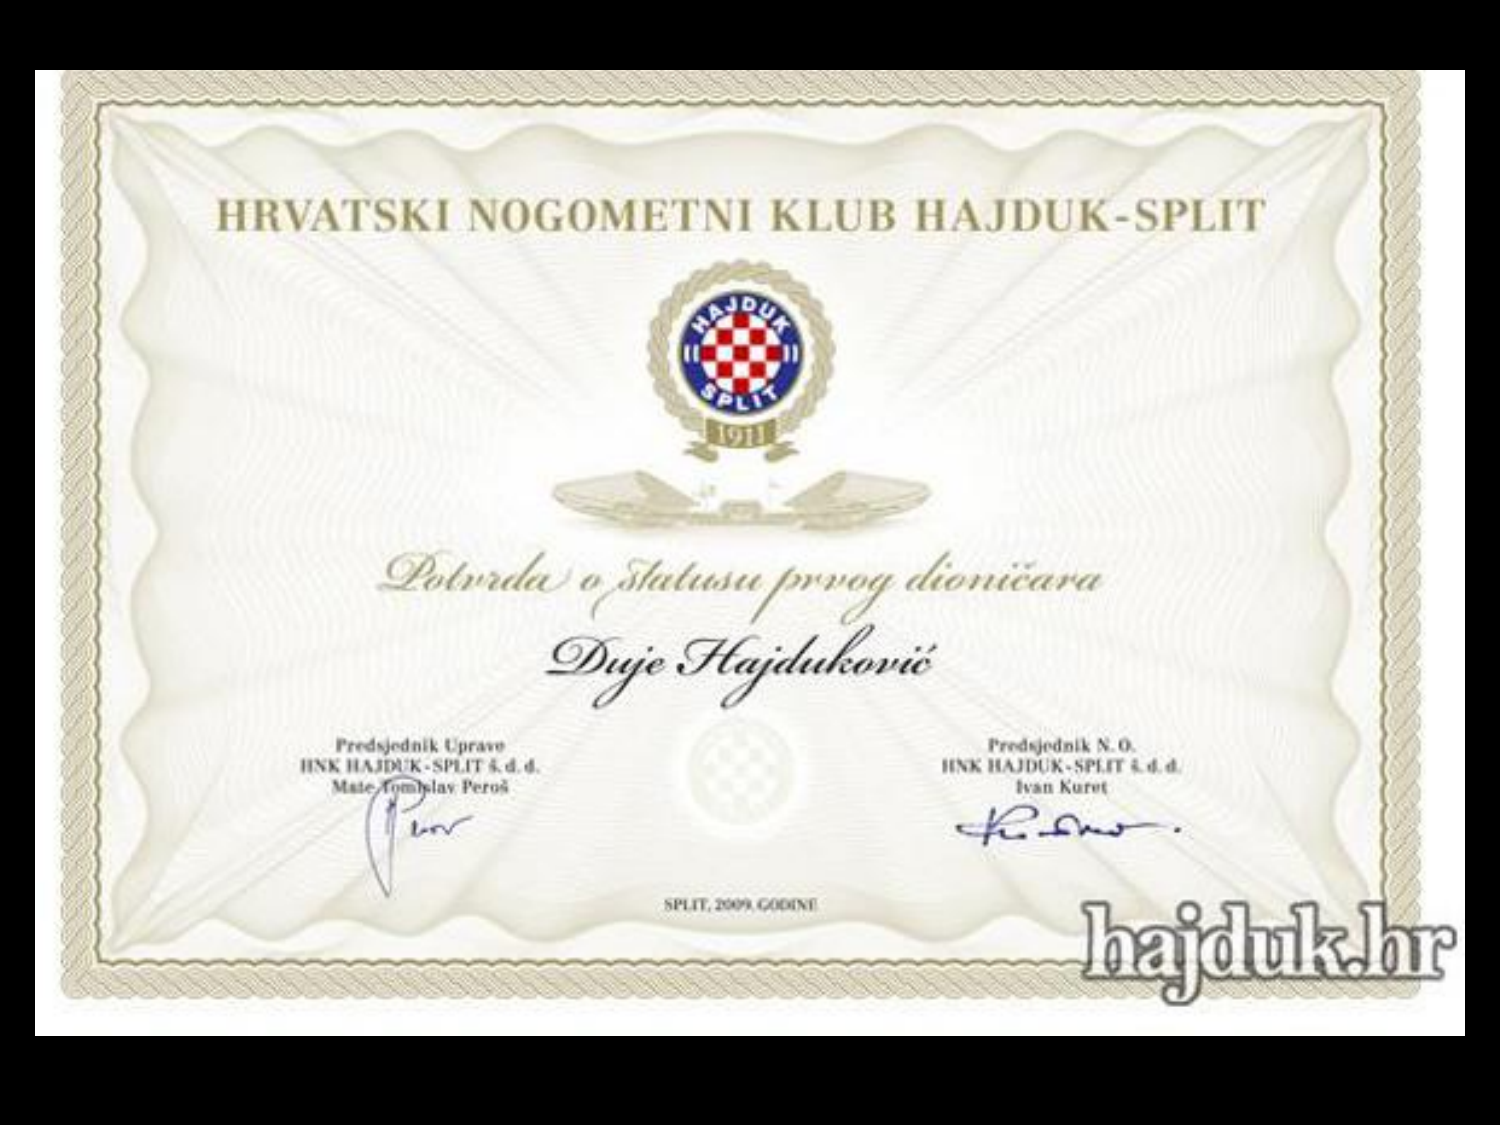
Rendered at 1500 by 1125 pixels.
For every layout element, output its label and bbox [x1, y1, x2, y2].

picture [34, 70, 1466, 1037]
